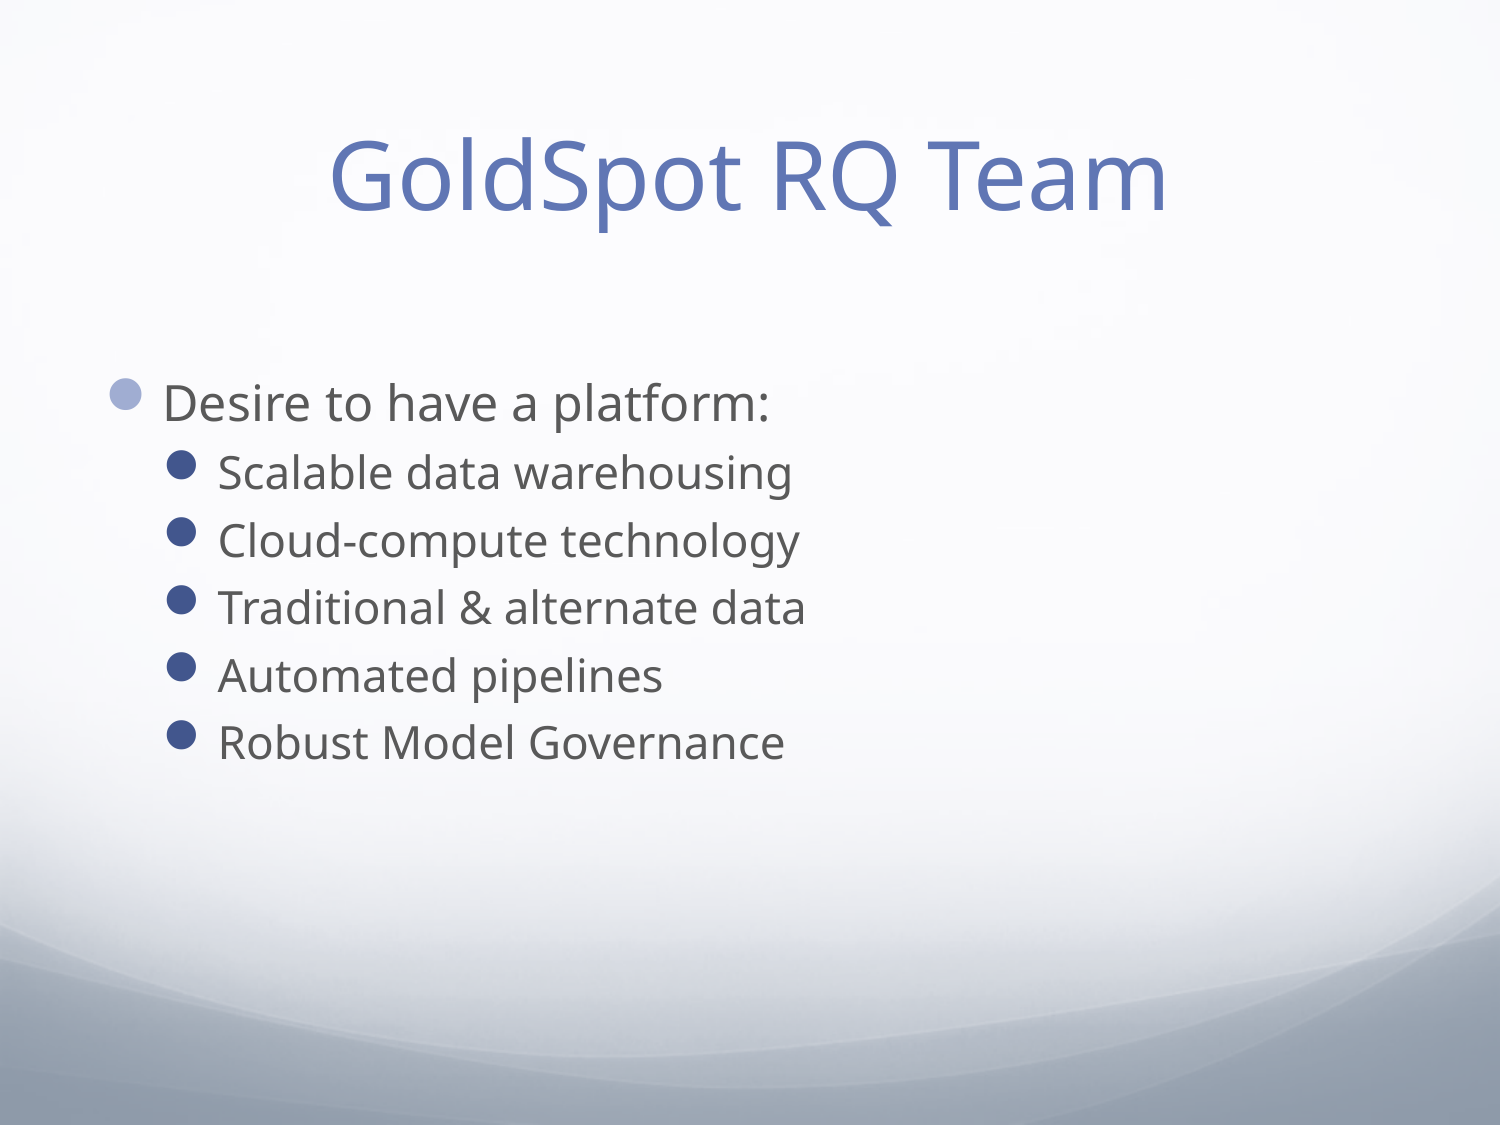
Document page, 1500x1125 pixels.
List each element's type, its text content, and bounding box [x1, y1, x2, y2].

title GoldSpot RQ Team [90, 17, 1410, 237]
list Desire to have a platform: Scalable data warehousing Cloud-compute technology Traditional & alternate data Automated pipelines Robust Model Governance [90, 262, 1410, 975]
